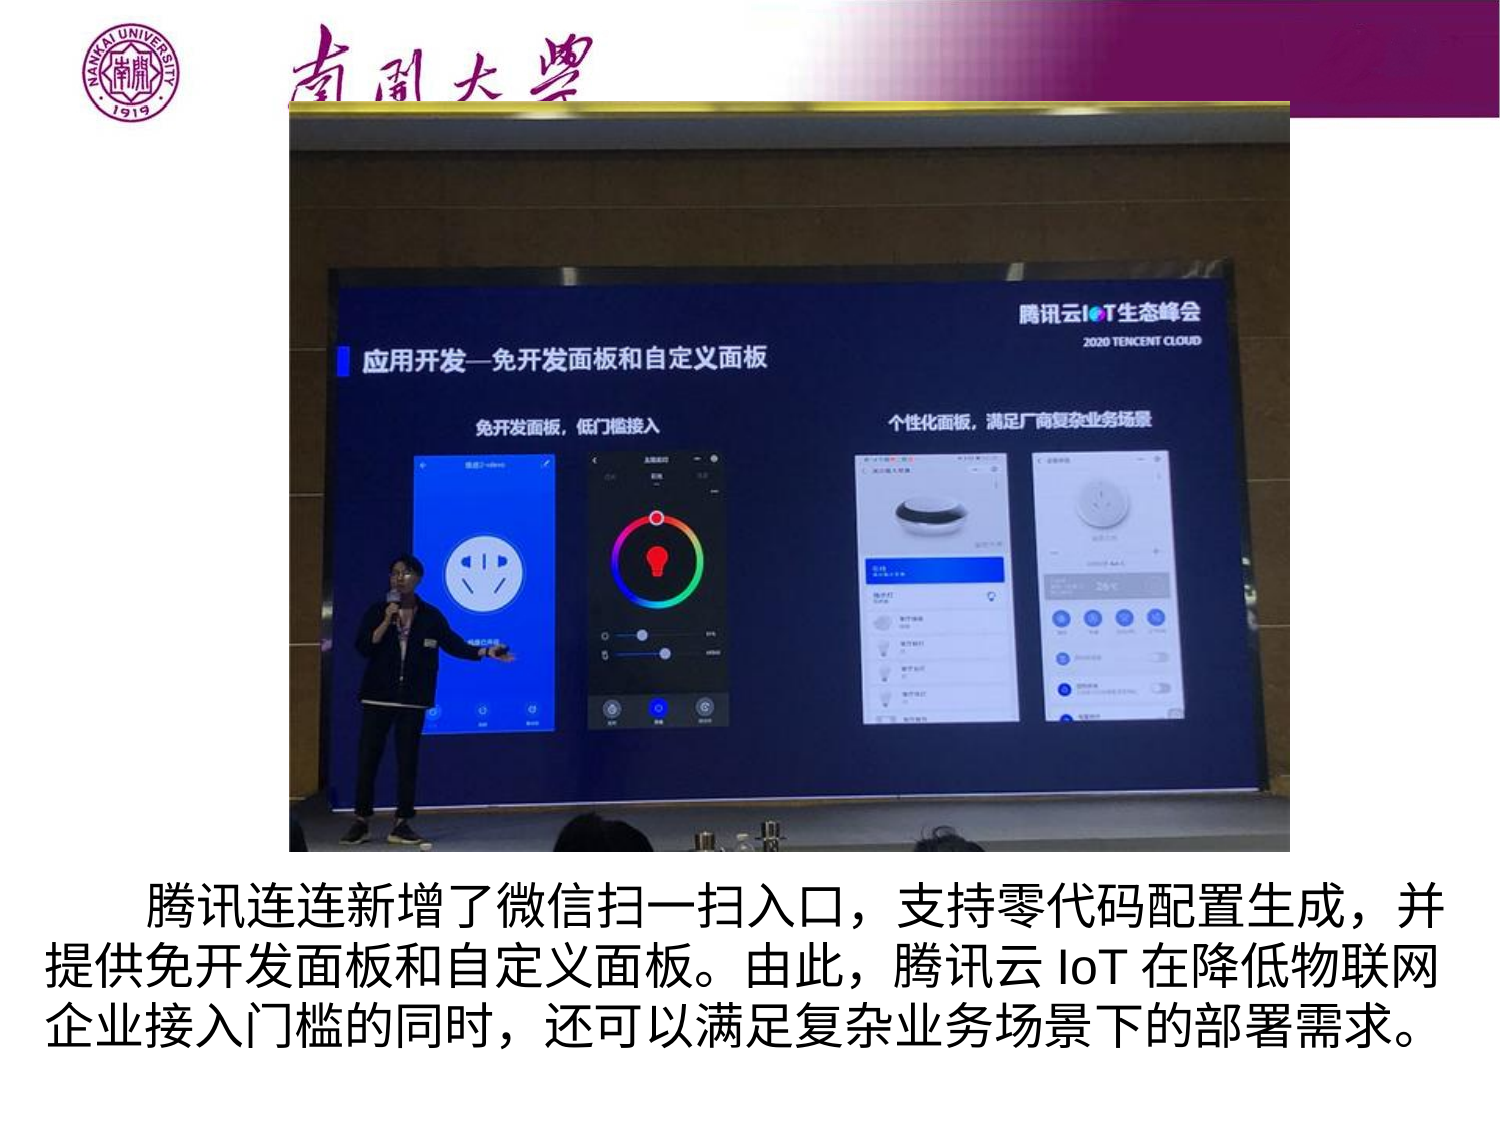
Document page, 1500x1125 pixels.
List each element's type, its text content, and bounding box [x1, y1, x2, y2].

picture [0, 0, 1500, 1125]
text_box 腾讯连连新增了微信扫一扫入口，支持零代码配置生成，并提供免开发面板和自定义面板。由此，腾讯云IoT在降低物联网企业接入门槛的同时，还可以满足复杂业务场景下的部署需求。 [29, 867, 1500, 1063]
